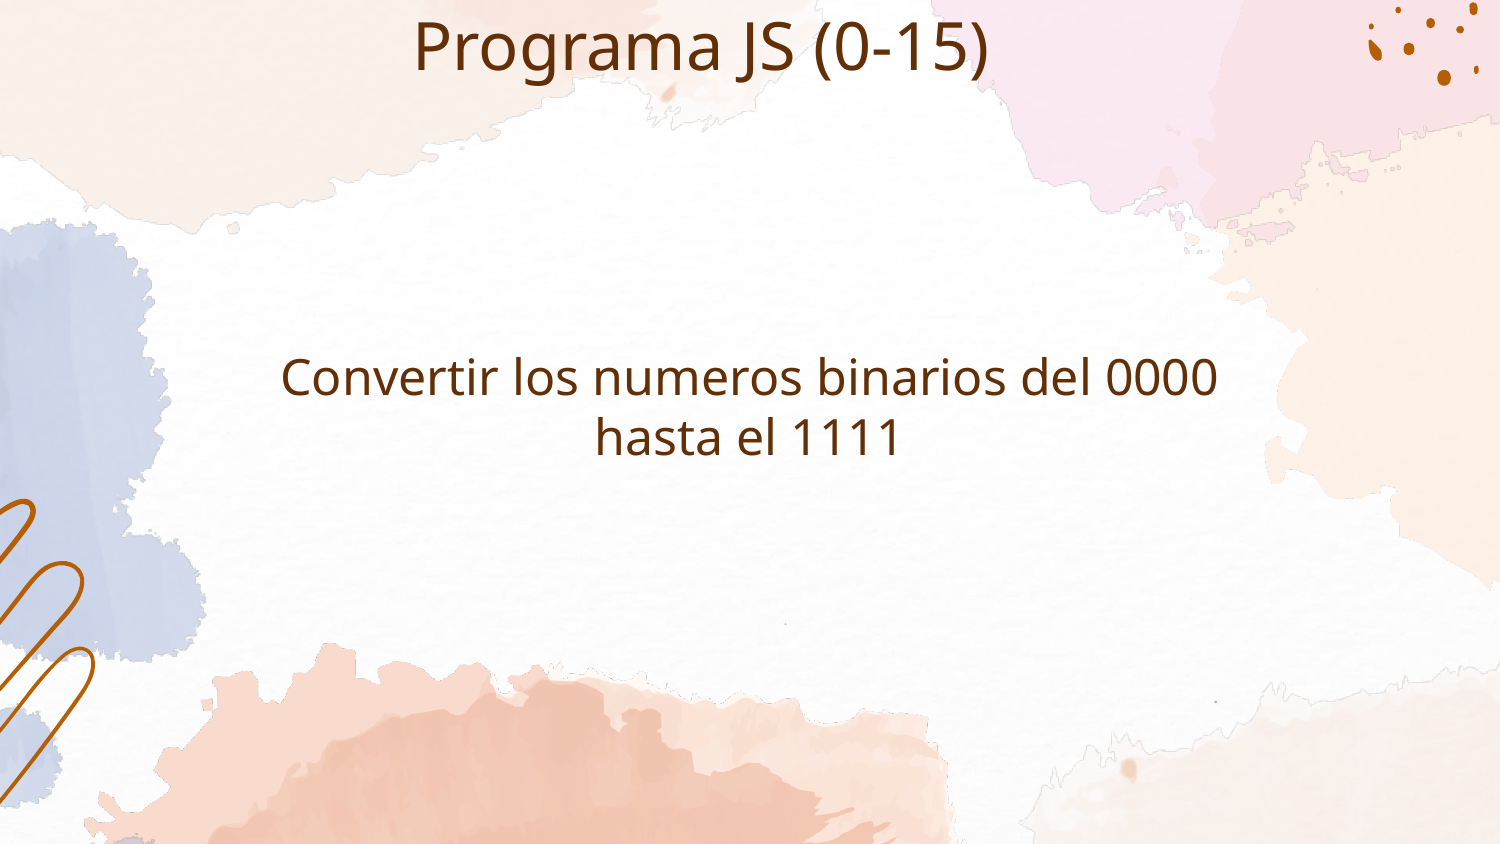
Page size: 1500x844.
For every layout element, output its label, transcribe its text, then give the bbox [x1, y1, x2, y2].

picture [0, 566, 80, 684]
picture [0, 0, 1500, 844]
picture [0, 651, 91, 797]
picture [0, 505, 30, 555]
subtitle Convertir los numeros binarios del 0000 hasta el 1111 [263, 257, 1237, 554]
title Programa JS (0-15) [335, 0, 1085, 88]
